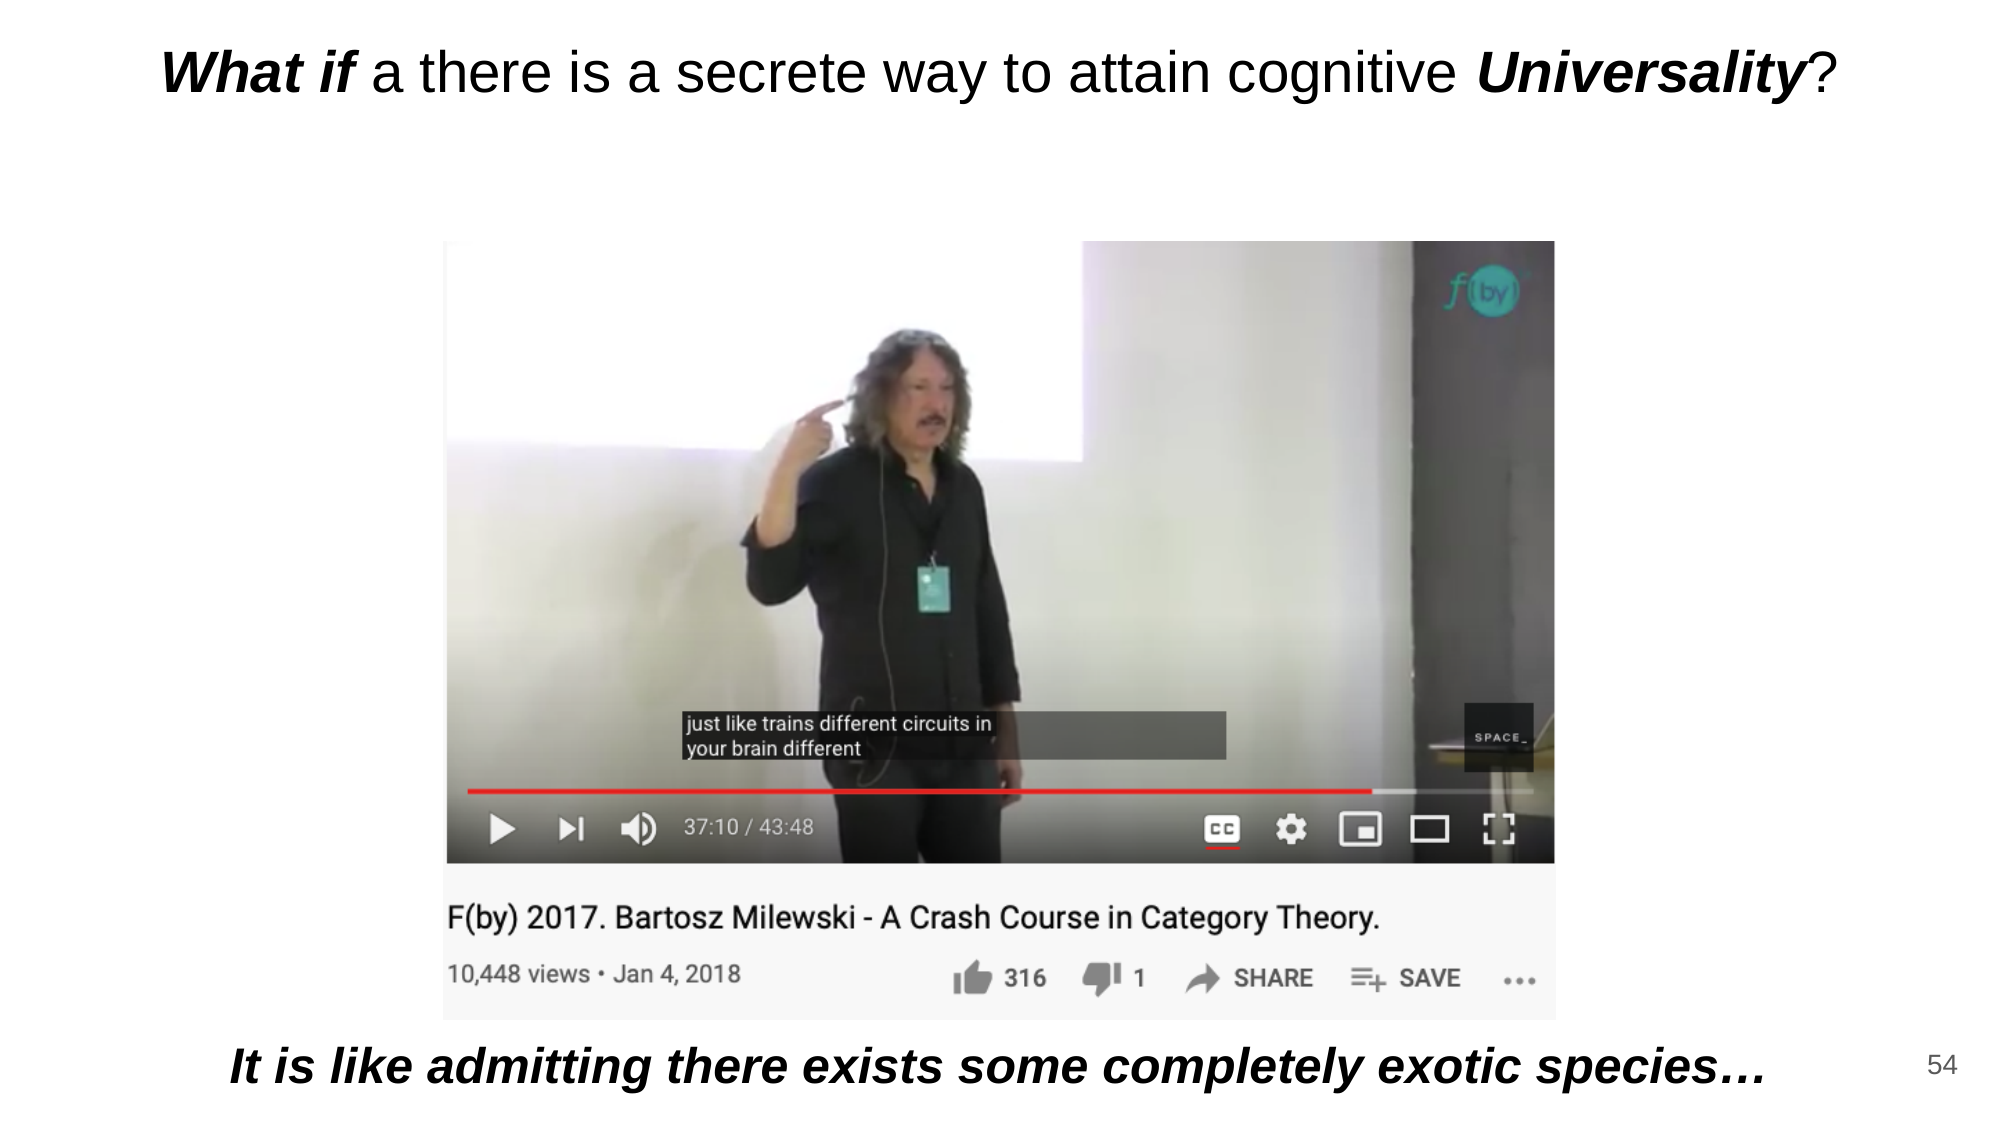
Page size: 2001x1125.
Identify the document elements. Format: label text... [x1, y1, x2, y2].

slide_number 54 [1932, 1019, 1974, 1106]
title What if a there is a secrete way to attain cognitive Universality? [68, 18, 1932, 145]
picture [443, 240, 1557, 1021]
text_box It is like admitting there exists some completely exotic species… [68, 1013, 1932, 1125]
